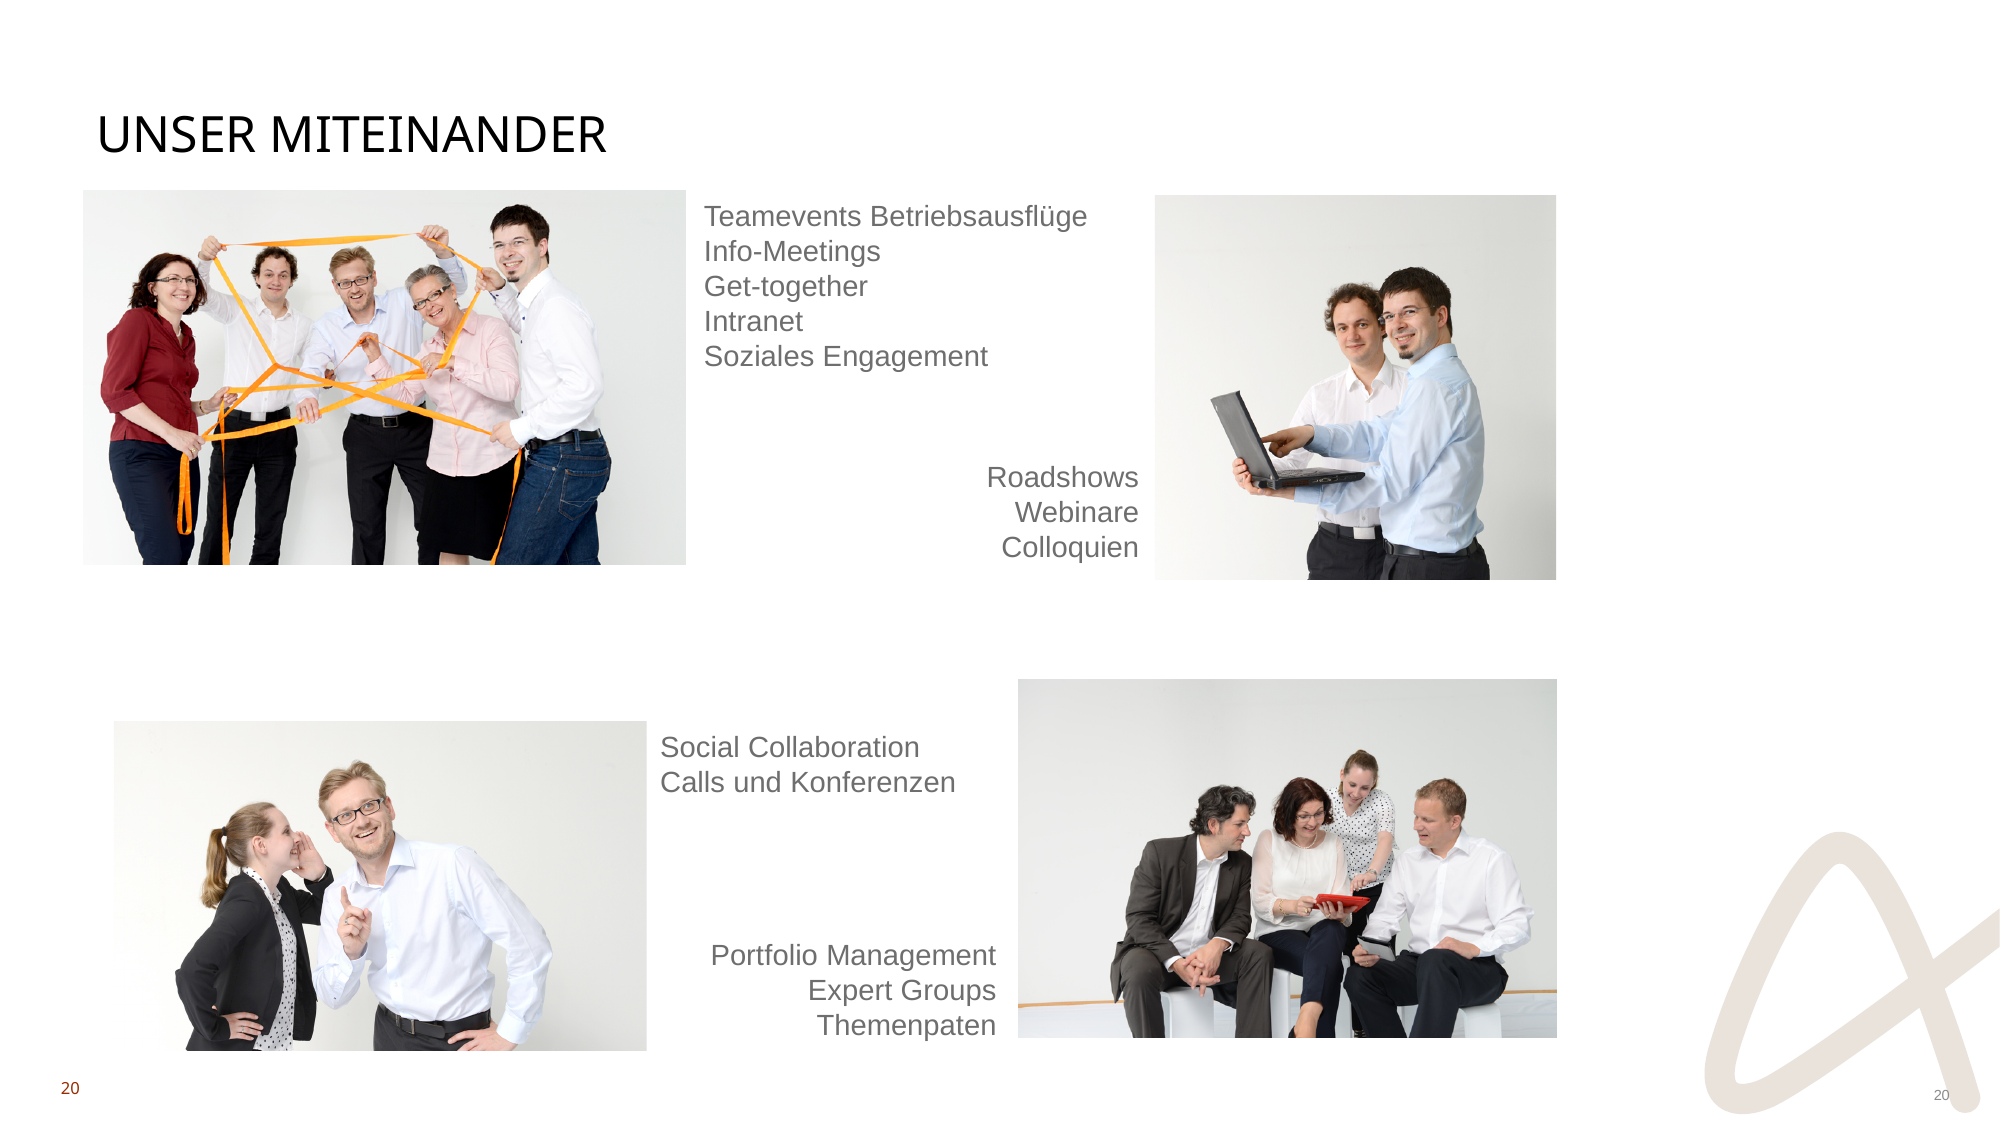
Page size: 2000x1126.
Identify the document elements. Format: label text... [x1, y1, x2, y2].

text_box Teamevents Betriebsausflüge Info-Meetings Get-together Intranet Soziales Engagement [728, 190, 1225, 415]
picture [82, 190, 728, 621]
text_box Roadshows Webinare Colloquien [728, 450, 1154, 571]
picture [1154, 195, 1557, 580]
slide_number 20 [1903, 1082, 1950, 1108]
picture [113, 721, 647, 1051]
text_box Social Collaboration Calls und Konferenzen [647, 721, 1018, 806]
picture [1018, 679, 1557, 1038]
text_box 20 [54, 1069, 138, 1110]
text_box Portfolio Management Expert Groups Themenpaten [647, 928, 1012, 1049]
title Unser Miteinander [96, 36, 1904, 172]
